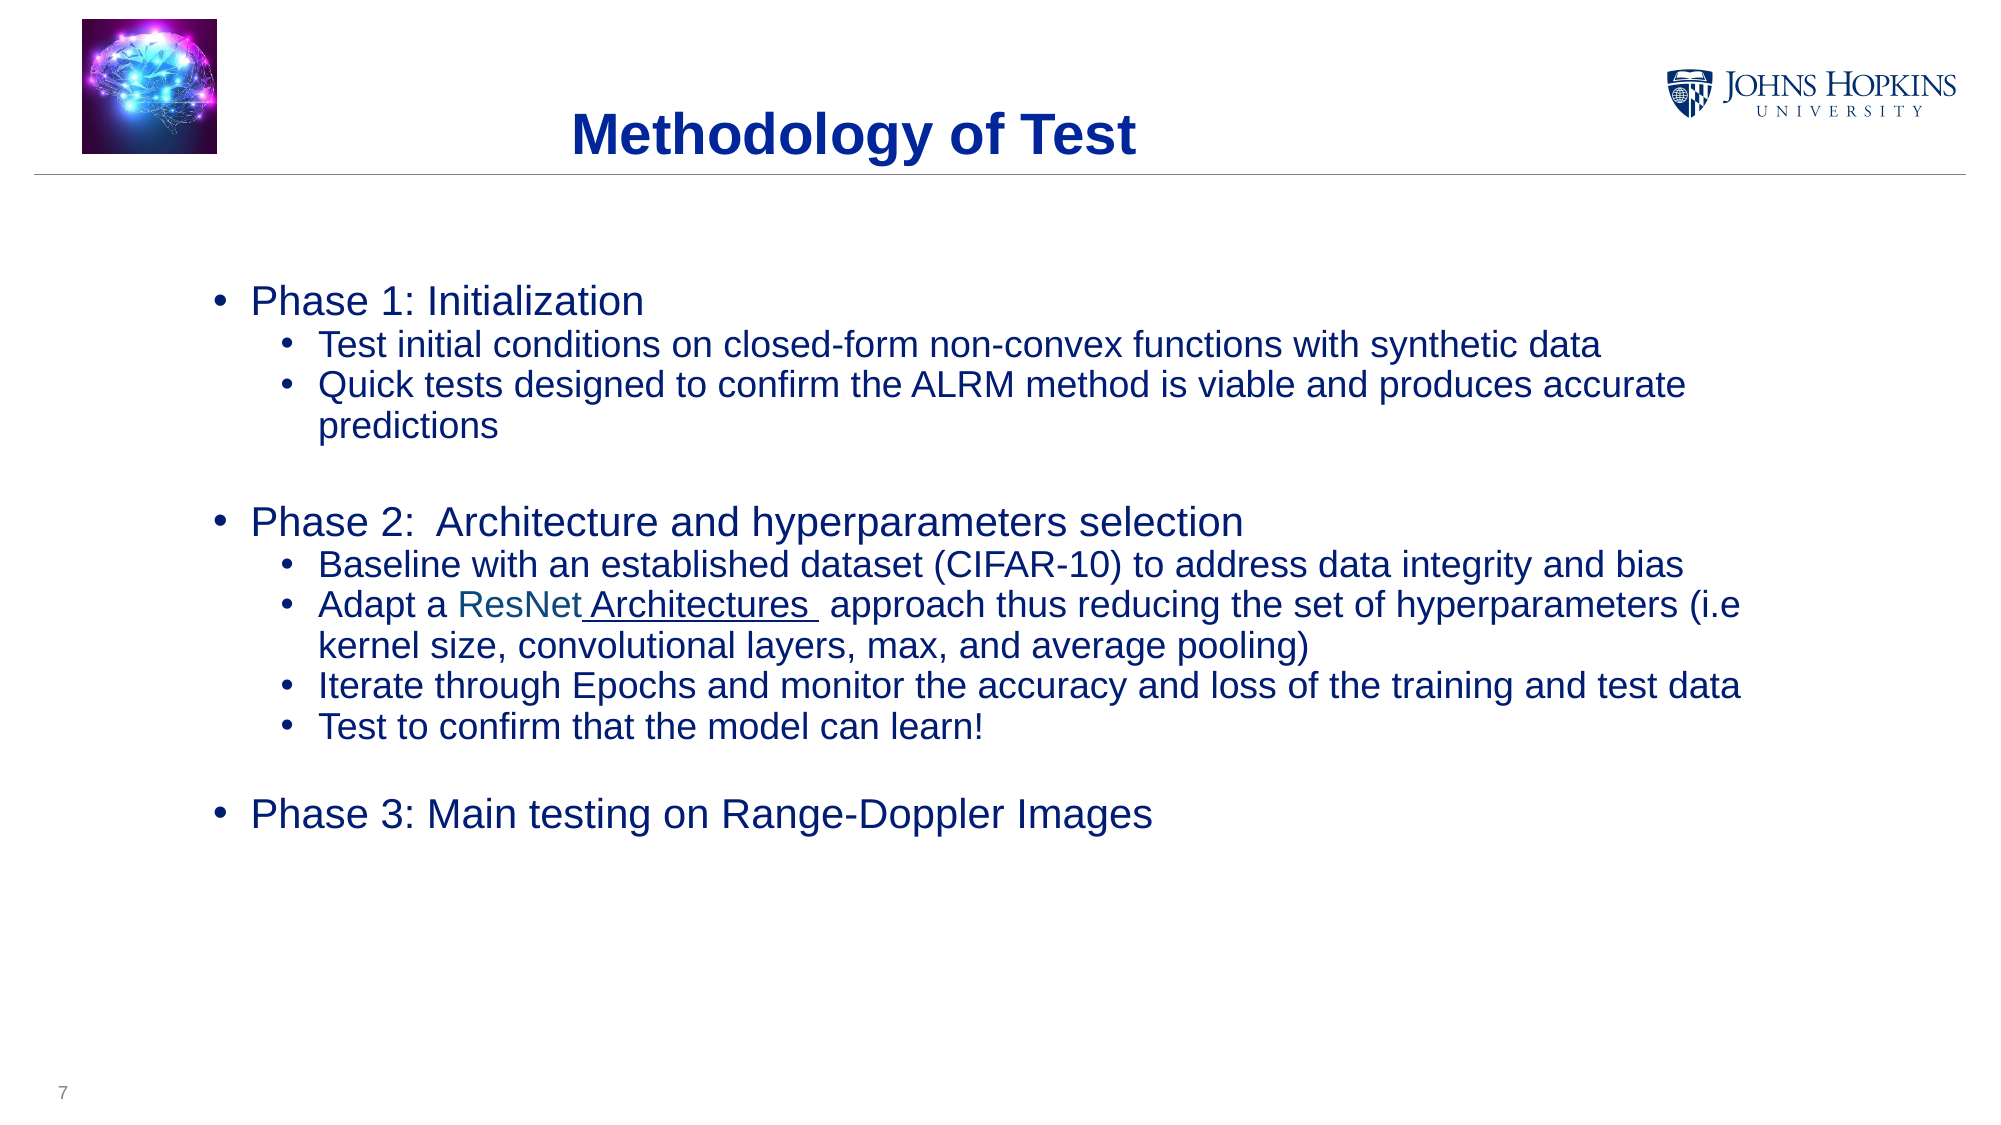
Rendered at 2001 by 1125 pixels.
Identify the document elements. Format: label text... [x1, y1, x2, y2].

picture [1624, 0, 1999, 219]
title Methodology of Test [74, 23, 1624, 175]
slide_number 7 [43, 1061, 131, 1122]
text_box Phase 1: Initialization Test initial conditions on closed-form non-convex functions with synthetic data Quick tests designed to confirm the ALRM method is viable and produces accurate predictions Phase 2: Architecture and hyperparameters selection Baseline with an established dataset (CIFAR-10) to address data integrity and bias Adapt a ResNet Architectures approach thus reducing the set of hyperparameters (i.e kernel size, convolutional layers, max, and average pooling) Iterate through Epochs and monitor the accuracy and loss of the training and test data Test to confirm that the model can learn! Phase 3: Main testing on Range-Doppler Images [188, 272, 1779, 890]
picture [81, 19, 217, 154]
